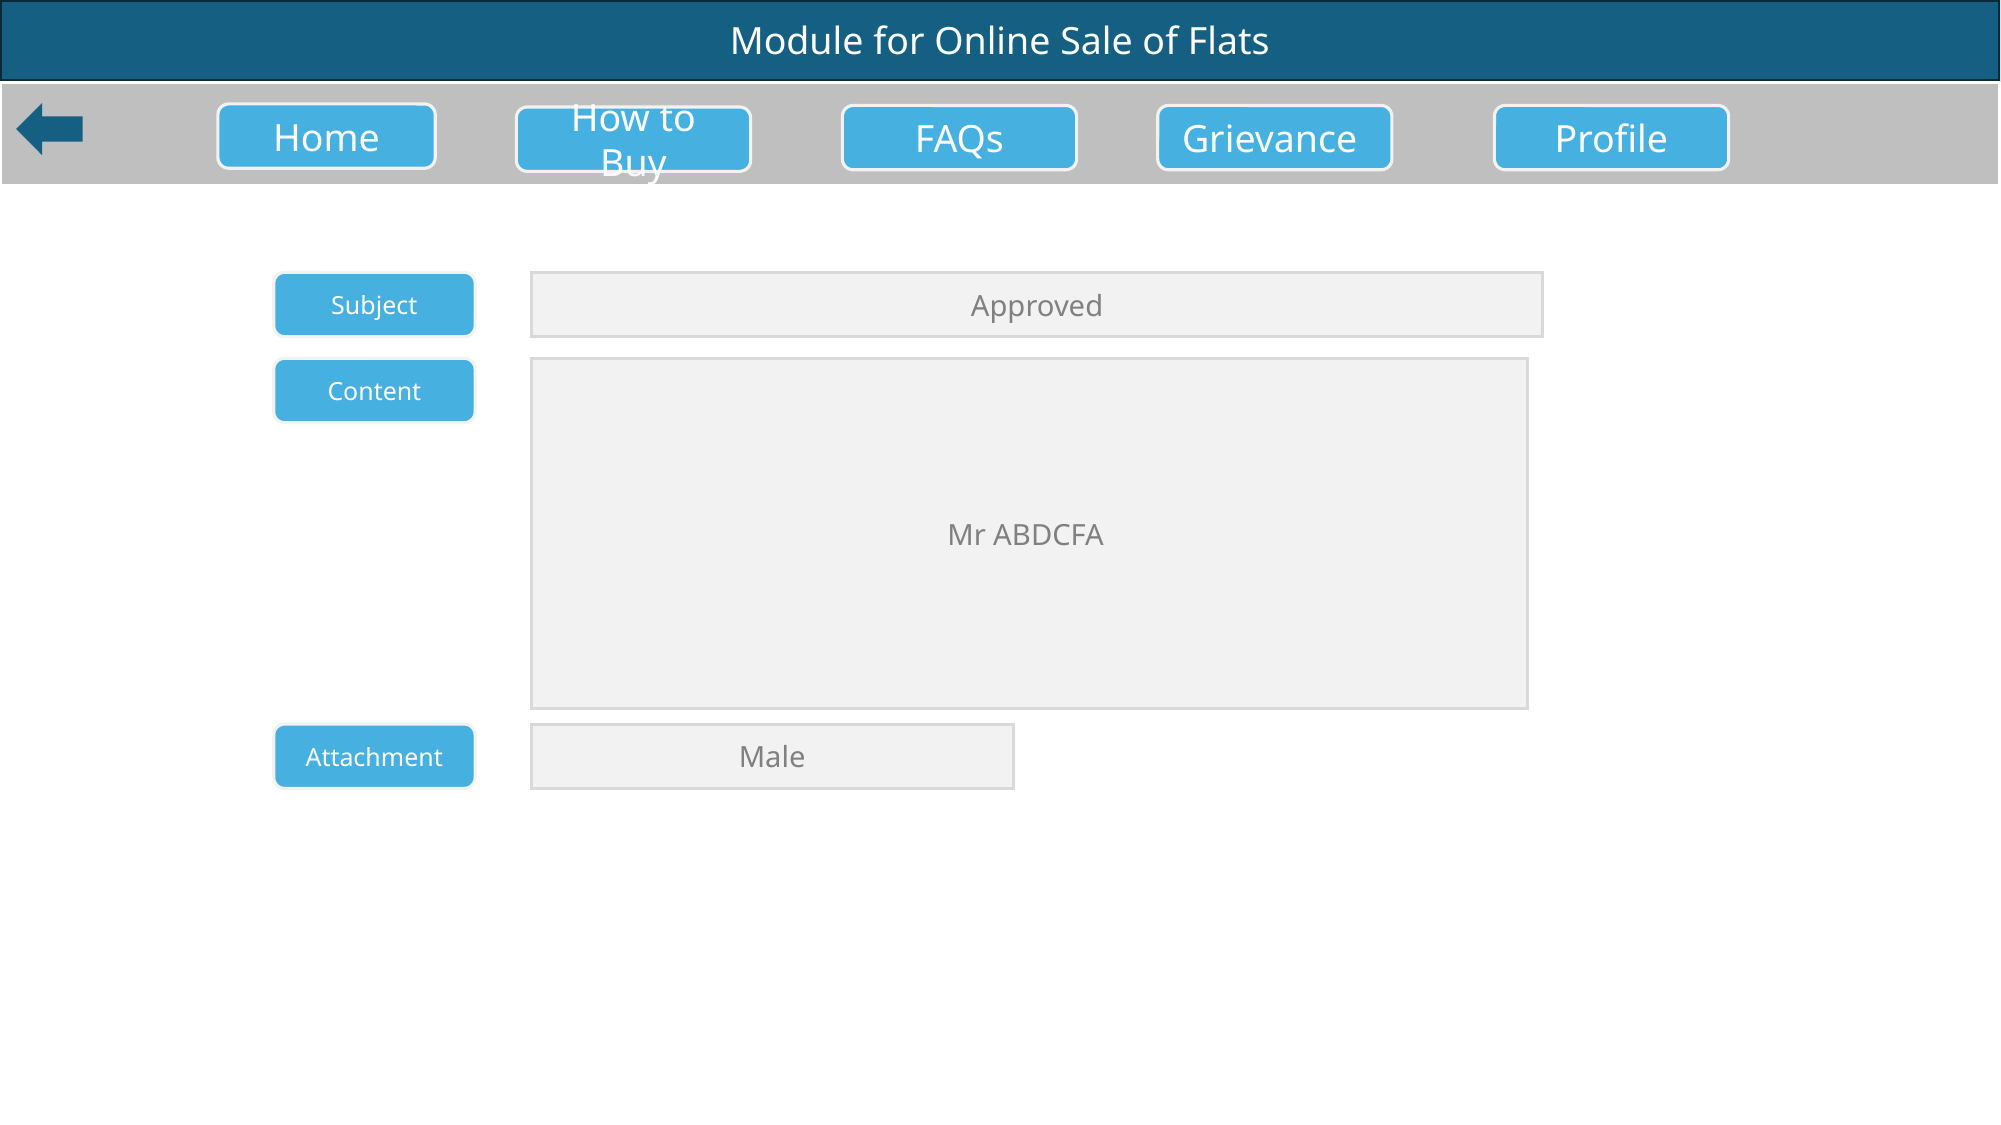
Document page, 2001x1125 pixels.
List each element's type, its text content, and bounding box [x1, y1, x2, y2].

text_box Mr ABDCFA [530, 357, 1529, 710]
text_box How to Buy [514, 105, 753, 173]
text_box Grievance [1156, 103, 1394, 172]
text_box Content [272, 356, 477, 425]
text_box FAQs [840, 103, 1079, 172]
text_box Attachment [272, 722, 477, 790]
text_box [0, 81, 2000, 187]
text_box Approved [530, 271, 1544, 338]
text_box Home [216, 102, 437, 170]
text_box [16, 103, 83, 156]
text_box Subject [272, 270, 477, 339]
text_box Profile [1492, 103, 1731, 172]
text_box Male [530, 723, 1015, 790]
